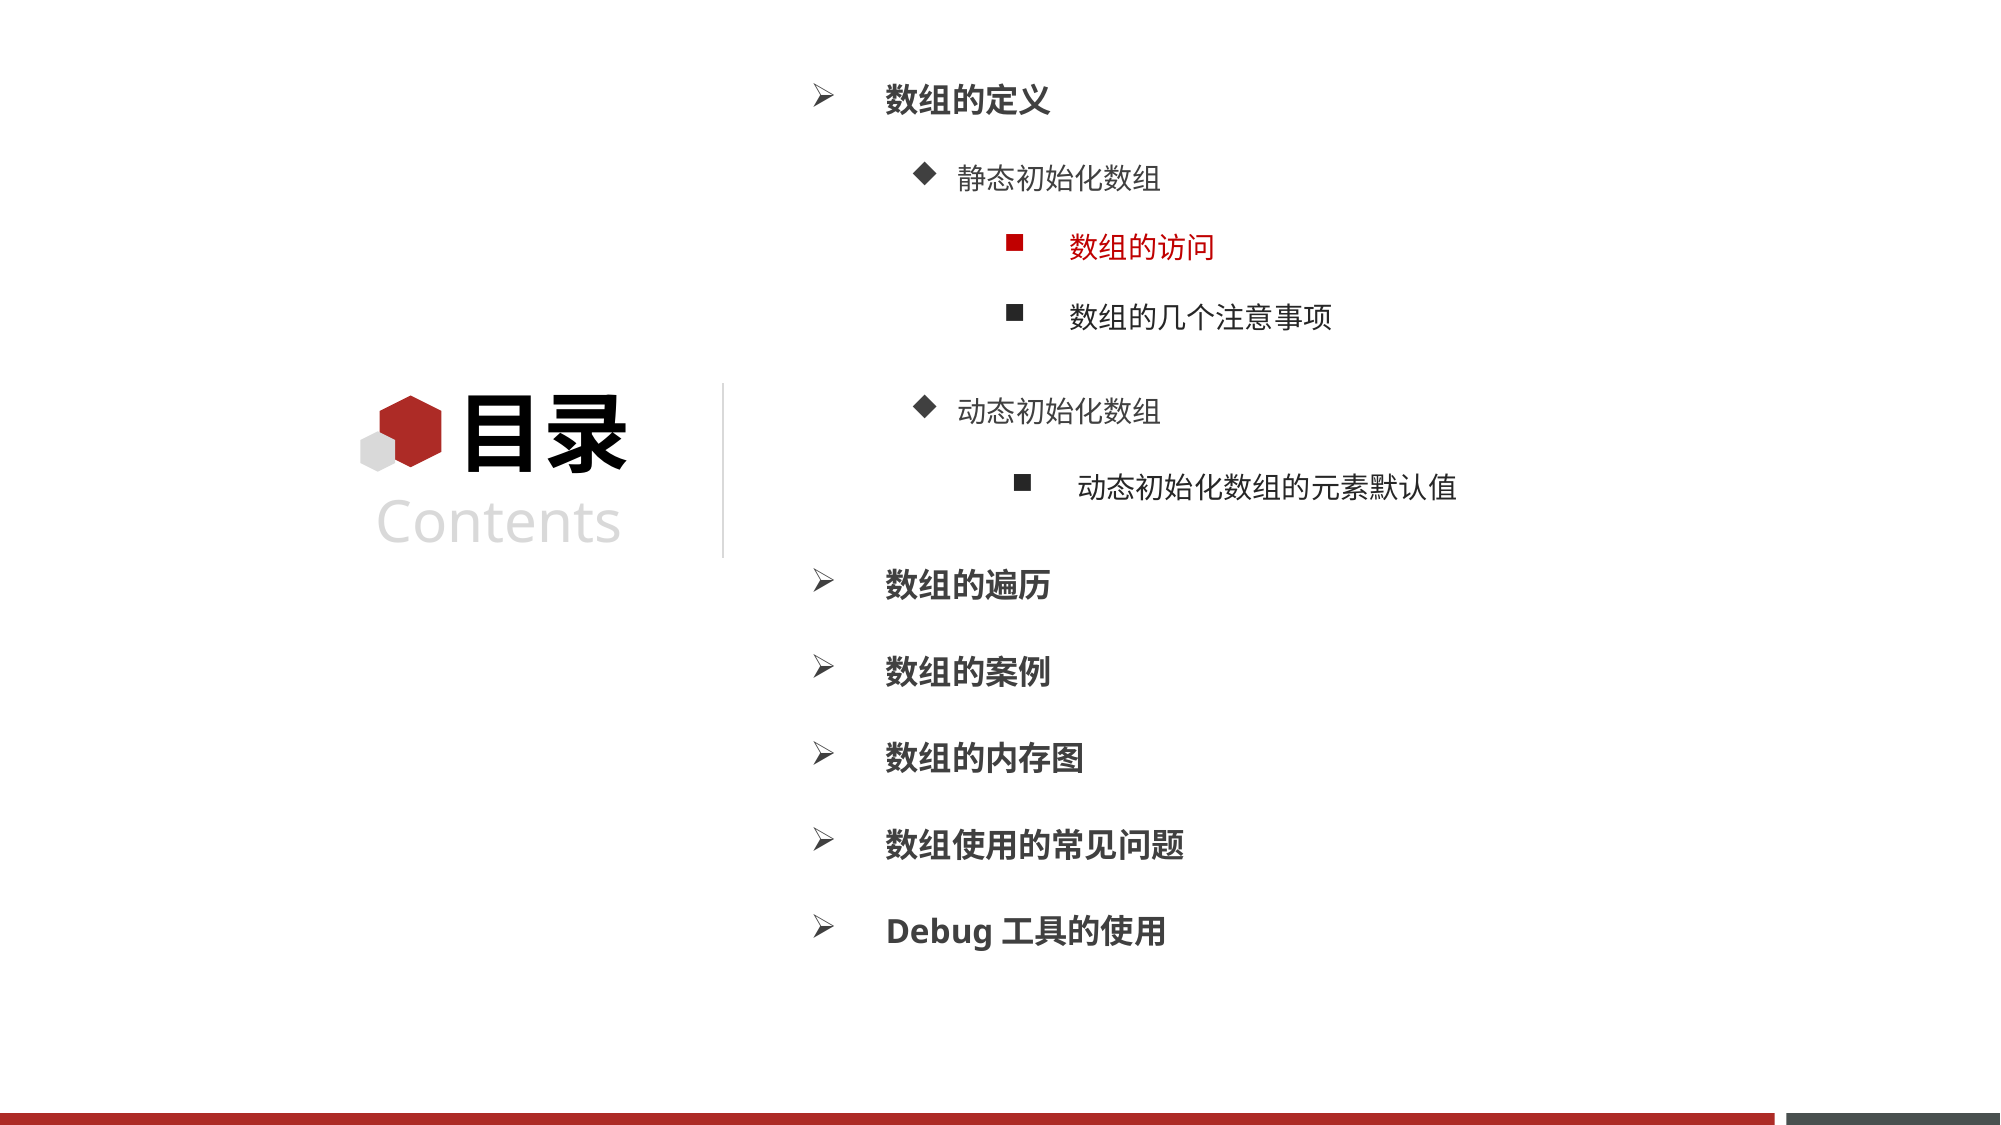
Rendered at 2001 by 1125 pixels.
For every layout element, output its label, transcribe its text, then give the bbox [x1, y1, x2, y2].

list 数组的定义 静态初始化数组 动态初始化数组 数组的遍历 数组的案例 数组的内存图 数组使用的常见问题 Debug工具的使用 [795, 164, 1686, 912]
text_box 动态初始化数组的元素默认值 [746, 426, 1579, 512]
text_box 数组的访问 数组的几个注意事项 [739, 186, 1483, 342]
